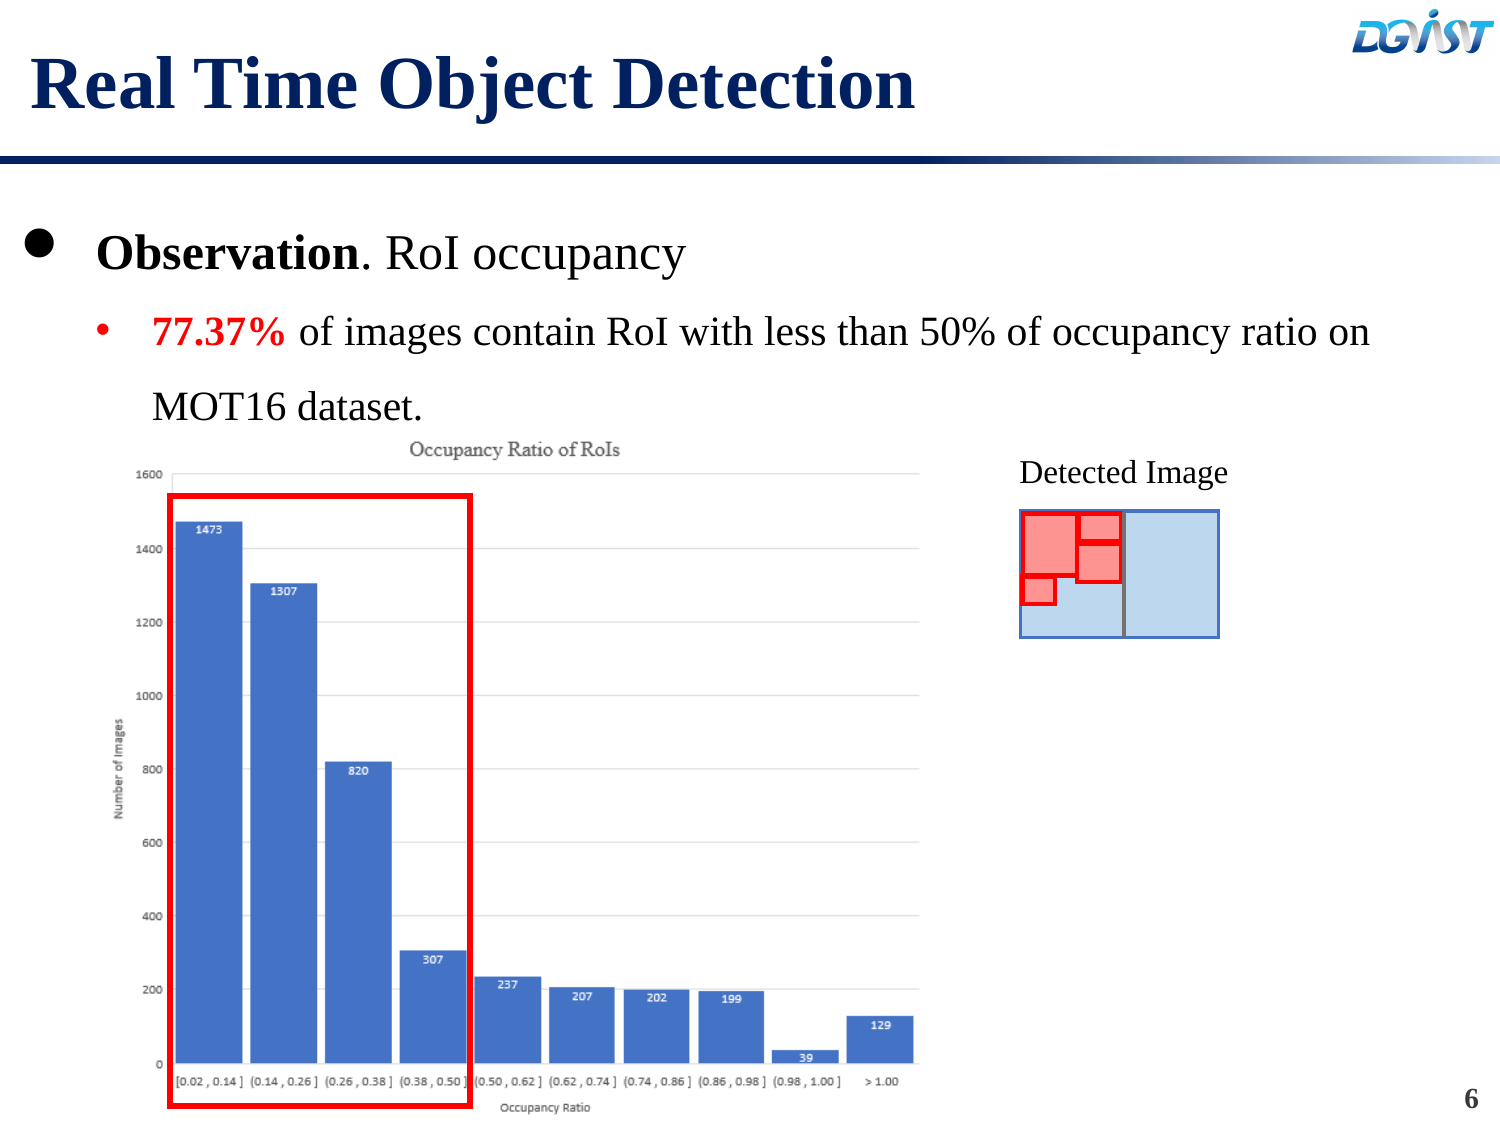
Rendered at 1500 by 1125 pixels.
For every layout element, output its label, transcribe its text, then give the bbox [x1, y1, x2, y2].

picture [1352, 7, 1494, 55]
text_box 6 [1430, 1072, 1494, 1118]
text_box Real Time Object Detection [15, 19, 1440, 139]
text_box Observation. RoI occupancy 77.37% of images contain RoI with less than 50% of occupancy ratio on MOT16 dataset. [5, 181, 1480, 437]
text_box [1020, 510, 1220, 638]
text_box Detected Image [992, 423, 1256, 498]
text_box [1022, 513, 1122, 604]
text_box [0, 155, 1500, 165]
picture [105, 430, 928, 1121]
